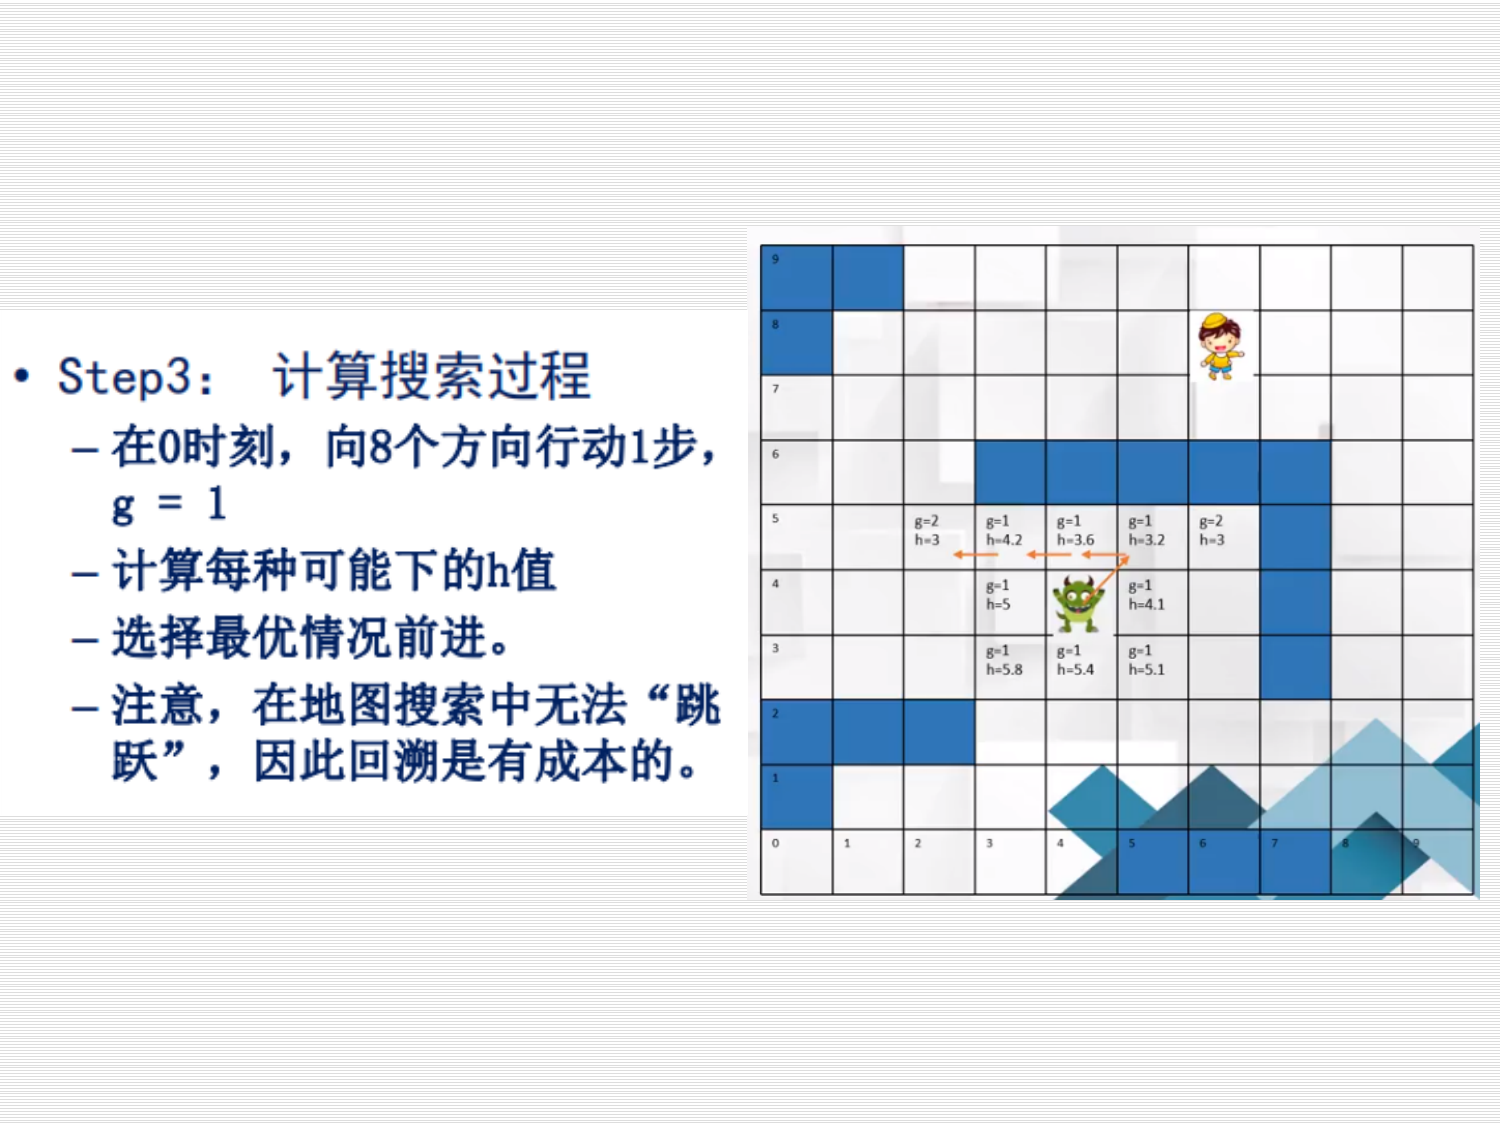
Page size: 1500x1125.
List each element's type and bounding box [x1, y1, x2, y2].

picture [746, 225, 1481, 900]
list [0, 309, 748, 816]
